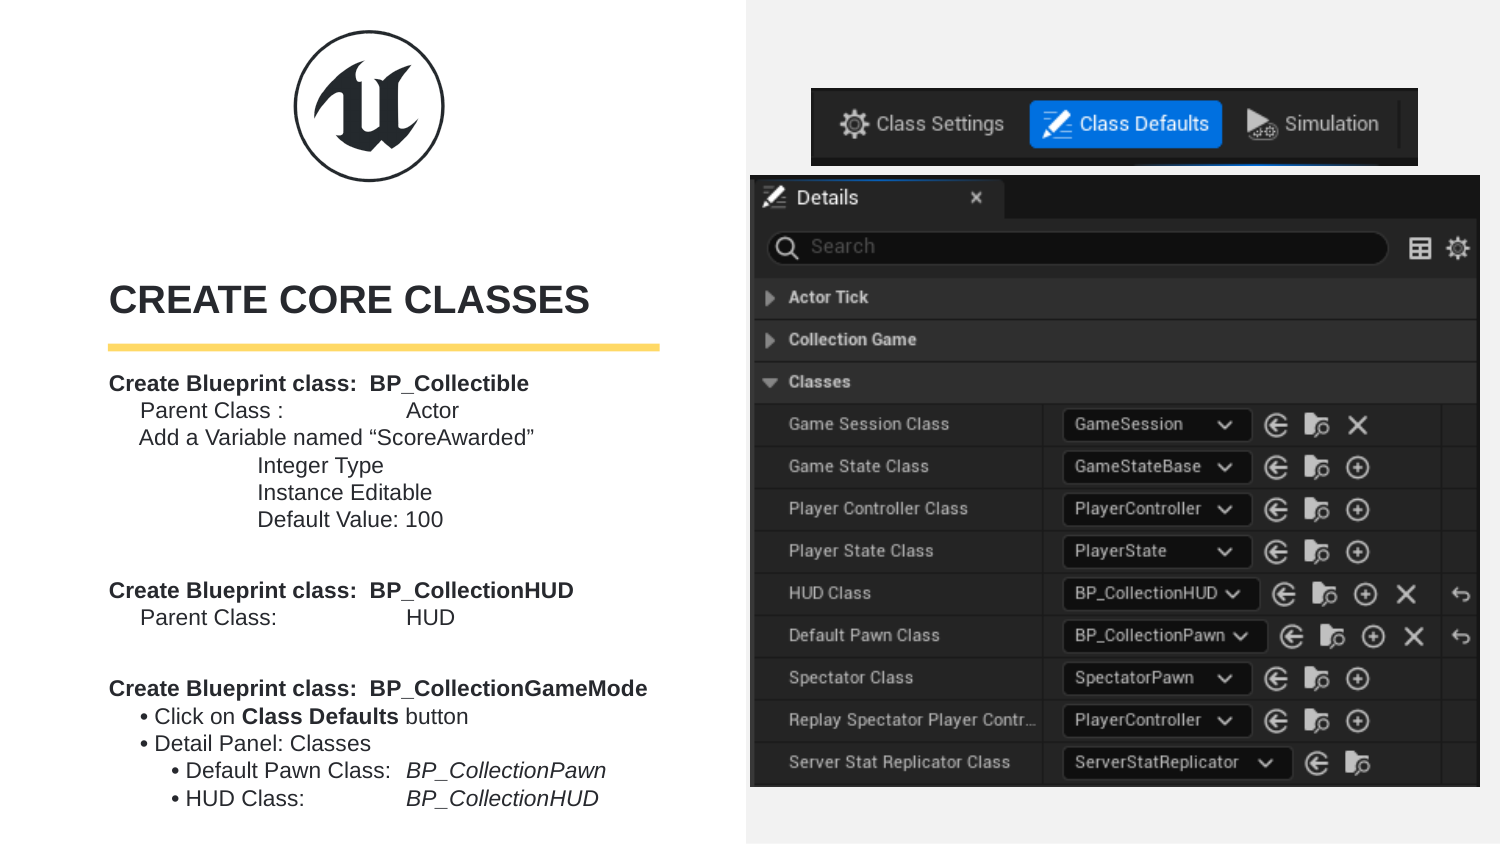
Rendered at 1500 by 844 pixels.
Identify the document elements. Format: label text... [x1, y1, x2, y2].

list Create Blueprint class: BP_Collectible Parent Class : Actor Add a Variable named “ScoreAwarded” Integer Type Instance Editable Default Value: 100 Create Blueprint class: BP_CollectionHUD Parent Class: HUD Create Blueprint class: BP_CollectionGameMode • Click on Class Defaults button • Detail Panel: Classes • Default Pawn Class: BP_CollectionPawn • HUD Class: BP_CollectionHUD [103, 365, 660, 837]
picture [811, 88, 1419, 166]
picture [288, 24, 451, 56]
picture [749, 175, 1480, 788]
title CREATE CORE CLASSES [103, 56, 660, 325]
